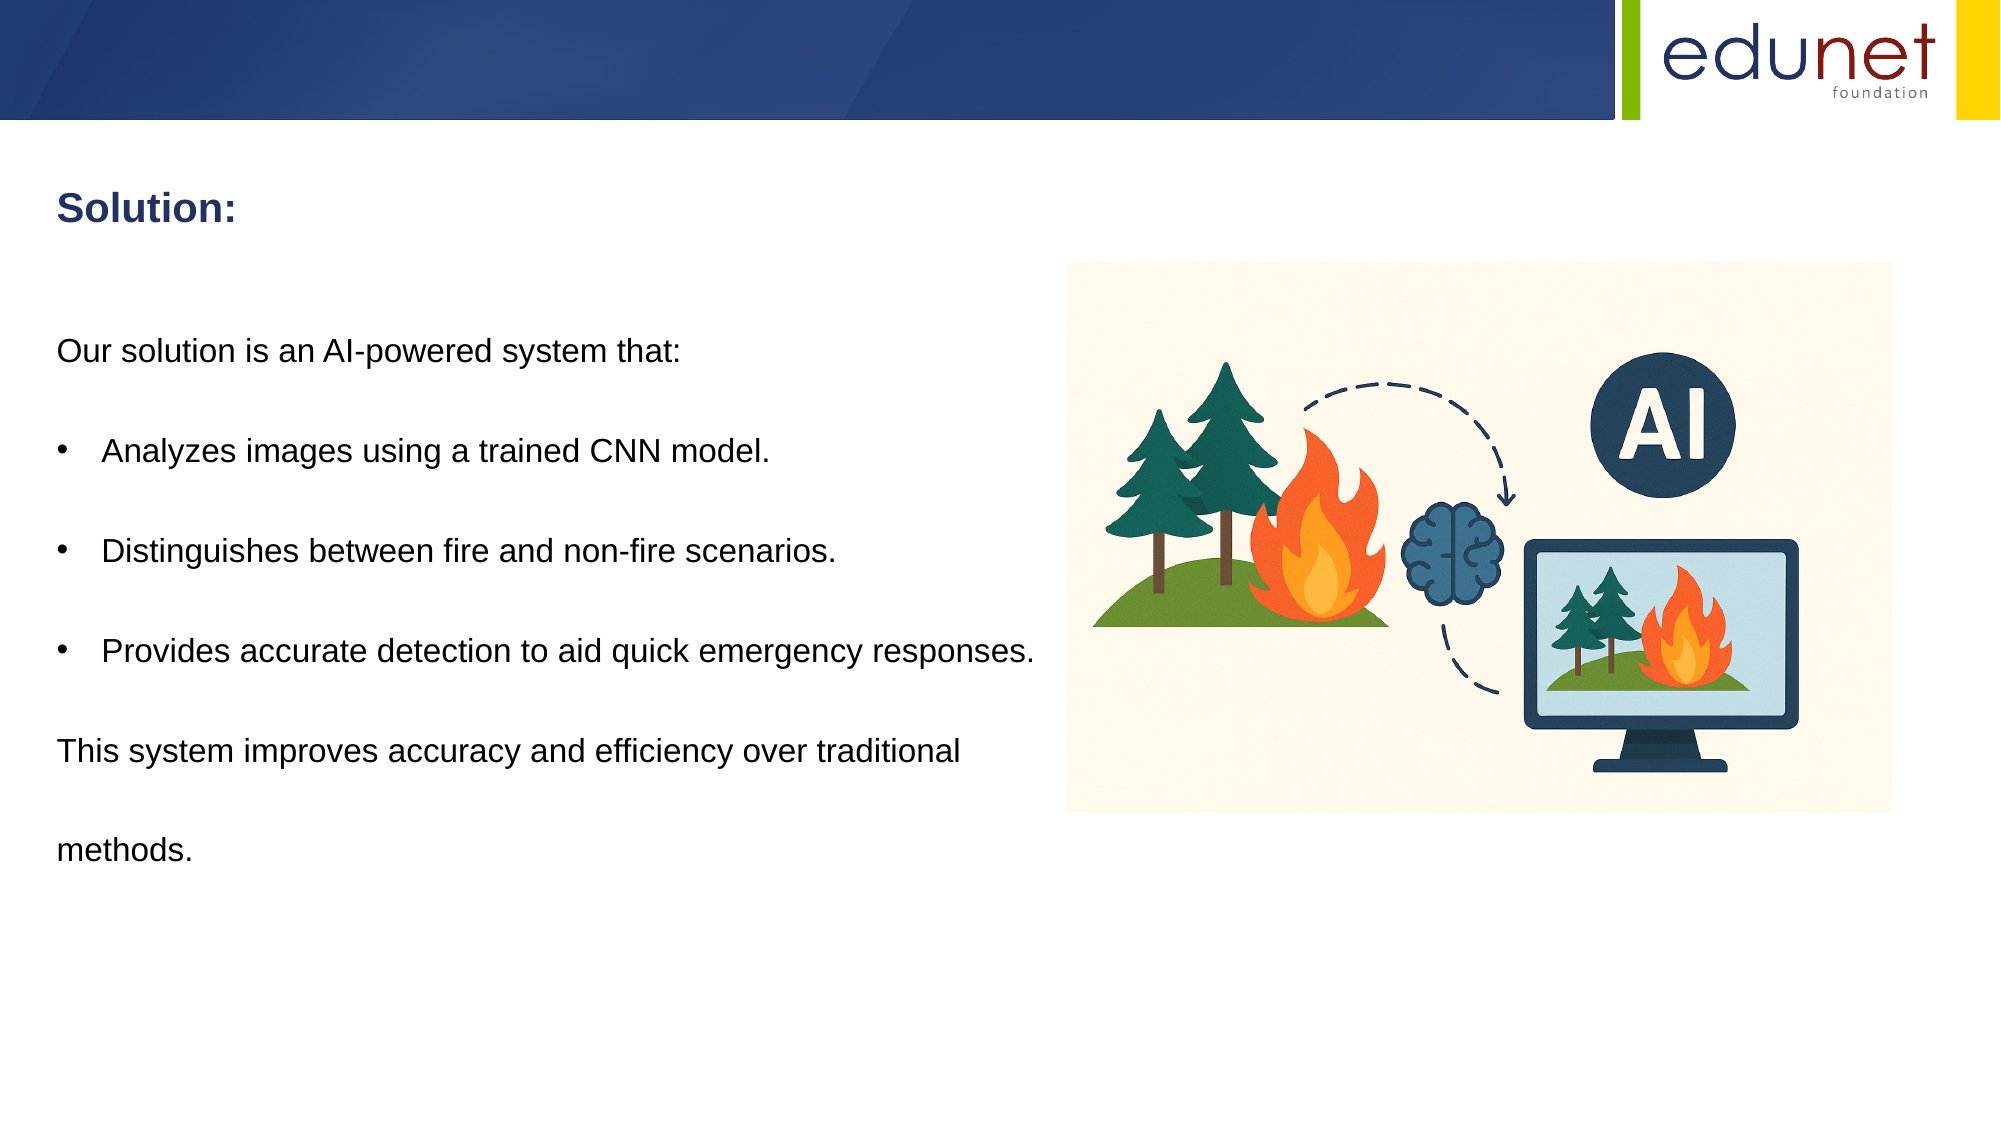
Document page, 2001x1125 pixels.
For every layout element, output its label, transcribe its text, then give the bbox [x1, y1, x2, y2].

picture [1652, 12, 1948, 108]
picture [1066, 262, 1893, 813]
text_box Solution: [41, 172, 1043, 238]
text_box Our solution is an AI-powered system that: Analyzes images using a trained CNN model. Distinguishes between fire and non-fire scenarios. Provides accurate detection to aid quick emergency responses. This system improves accuracy and efficiency over traditional methods. [41, 262, 1067, 876]
